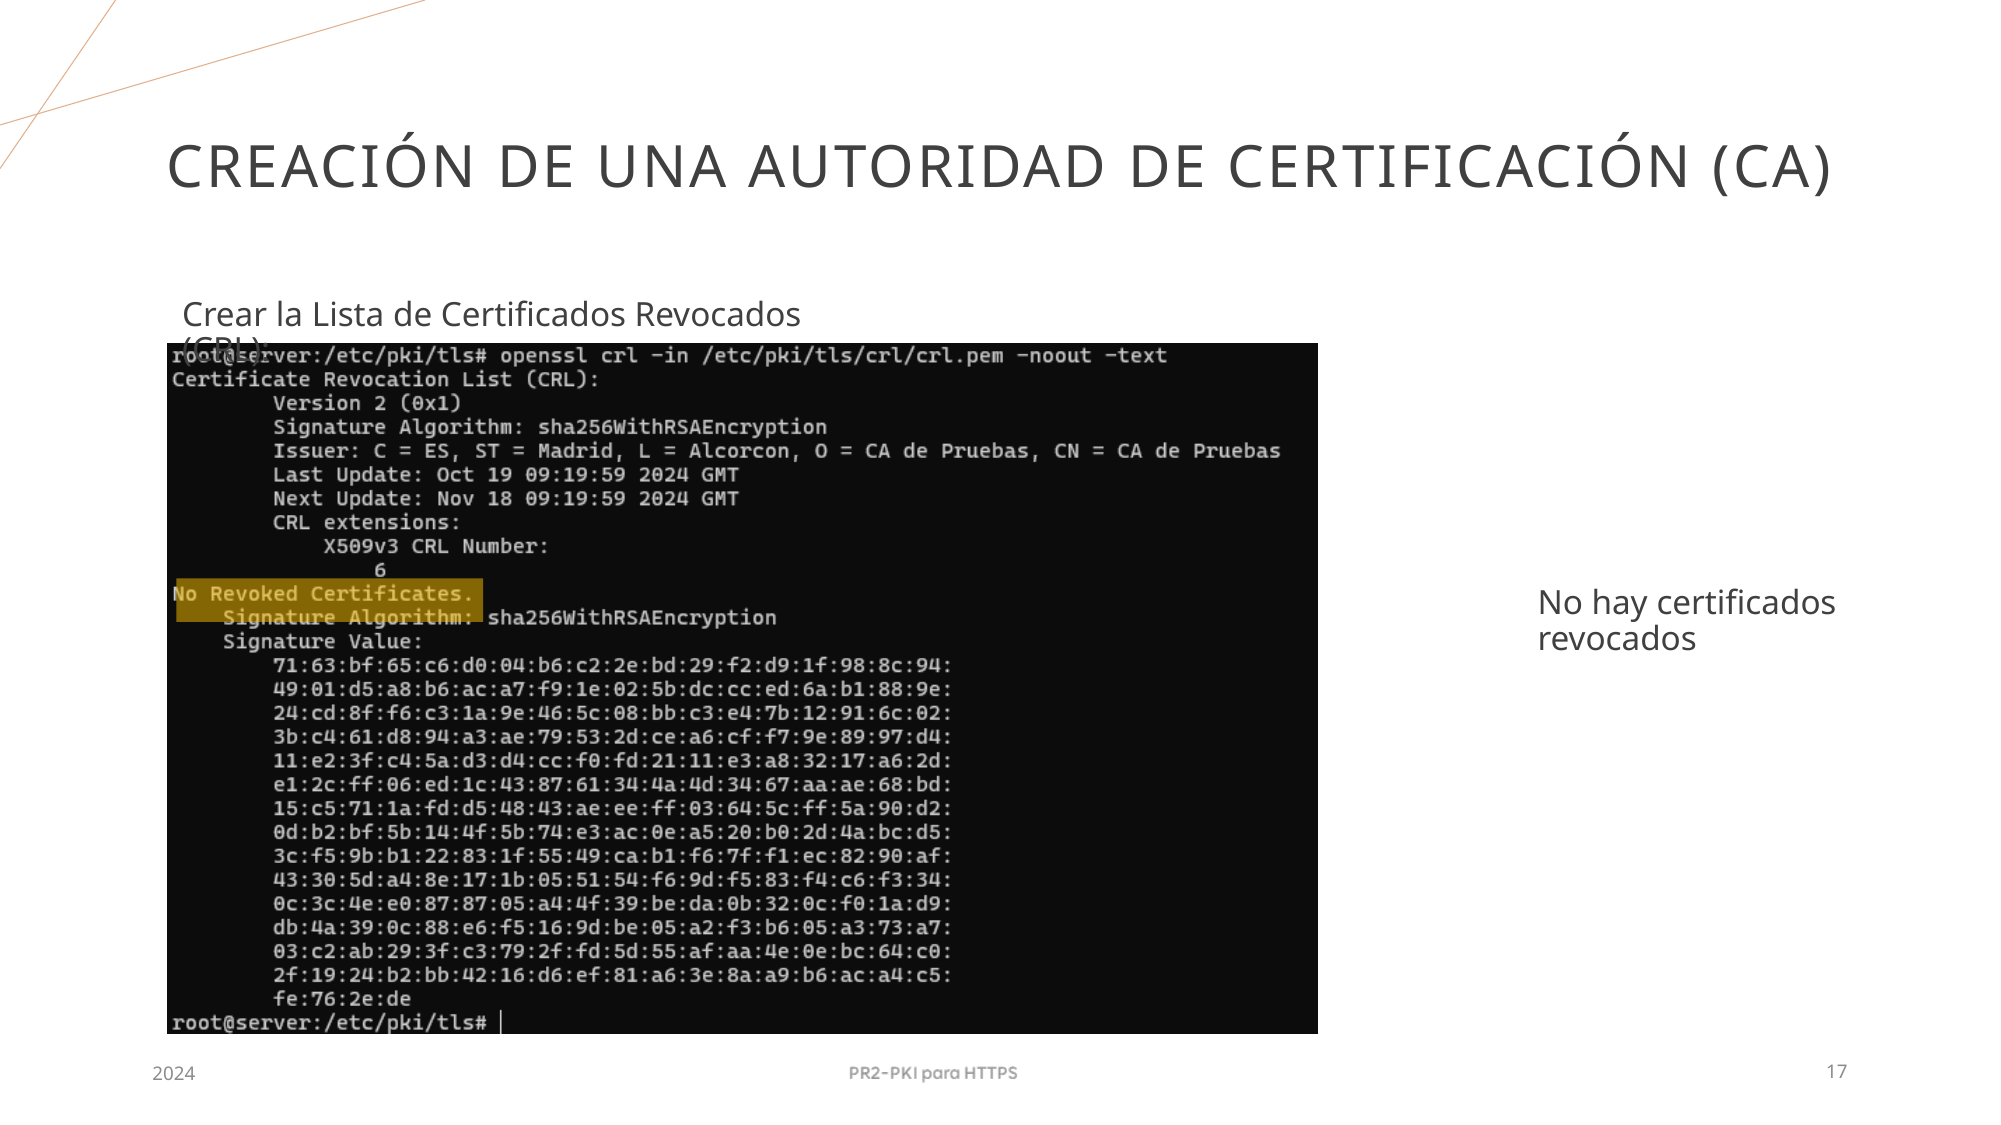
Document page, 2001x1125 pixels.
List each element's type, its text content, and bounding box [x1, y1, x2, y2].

text_box No hay certificados revocados [1522, 578, 1920, 941]
slide_number 17 [1412, 1042, 1863, 1103]
picture [667, 1042, 1200, 1103]
picture [167, 343, 1318, 1034]
slide_number 2024 [137, 1042, 588, 1103]
title Creación de una Autoridad de Certificación (CA) [137, 59, 1863, 278]
text_box Crear la Lista de Certificados Revocados (CRL): [167, 289, 879, 343]
